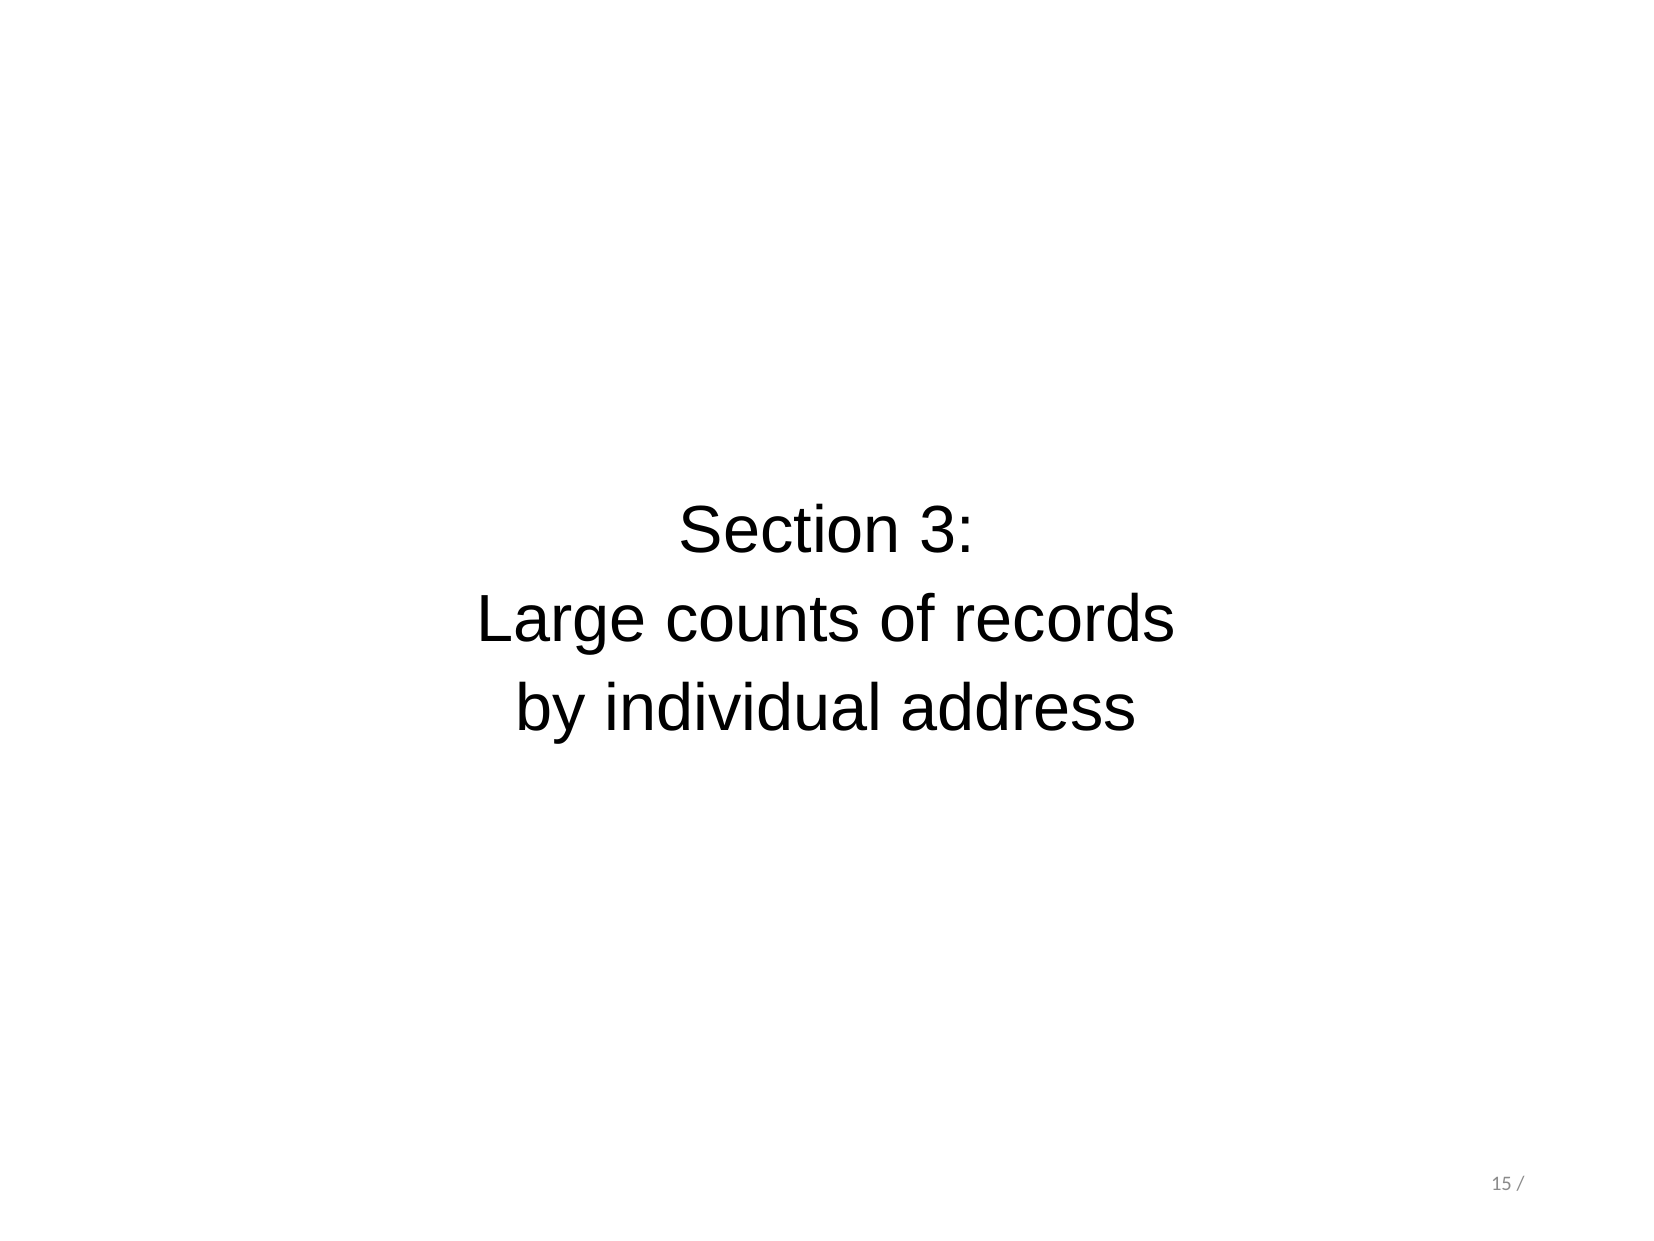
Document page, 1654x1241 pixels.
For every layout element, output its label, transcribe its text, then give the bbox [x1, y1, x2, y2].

subtitle Section 3: Large counts of records by individual address [0, 0, 1654, 1241]
